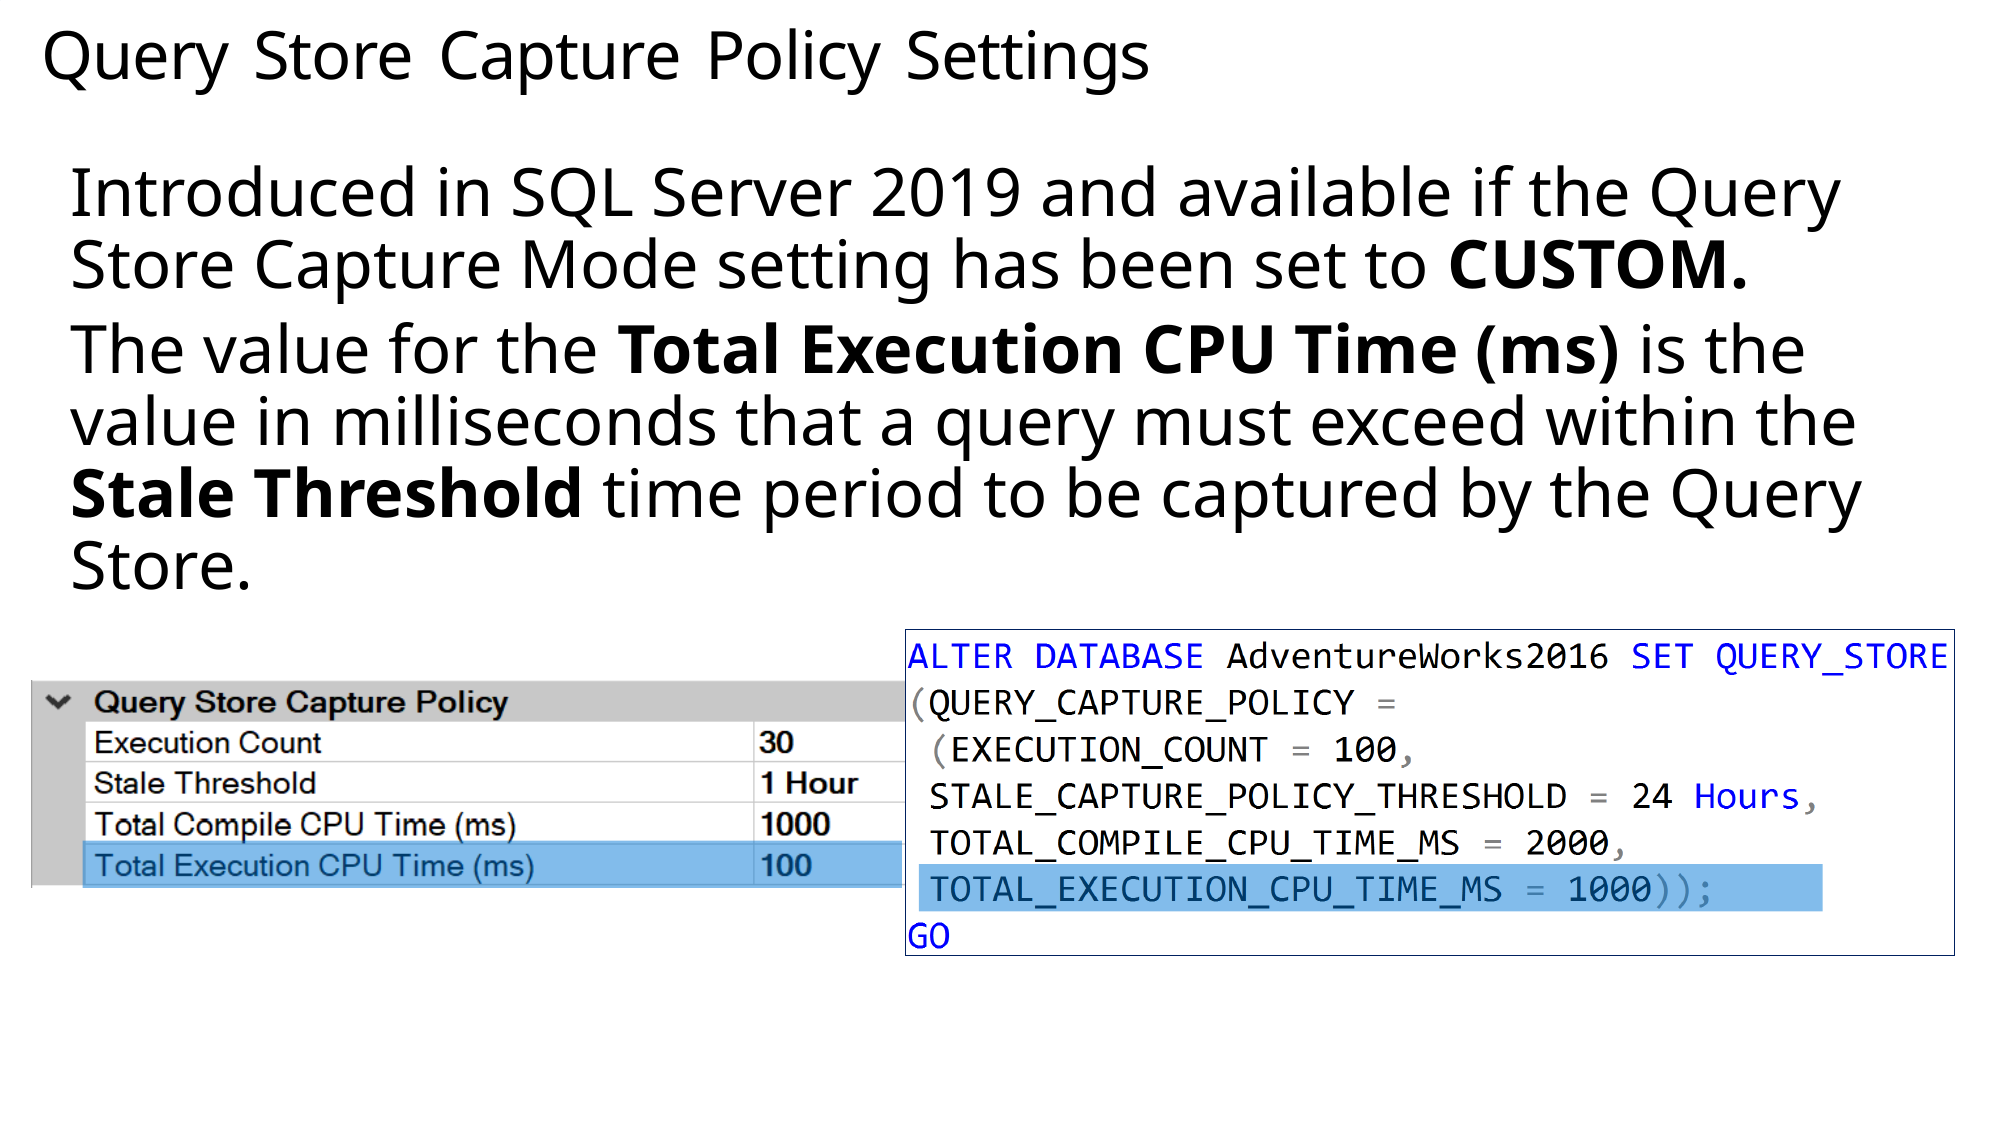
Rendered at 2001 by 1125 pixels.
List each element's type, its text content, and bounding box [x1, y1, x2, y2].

text_box Introduced in SQL Server 2019 and available if the Query Store Capture Mode setting has been set to CUSTOM. The value for the Total Execution CPU Time (ms) is the value in milliseconds that a query must exceed within the Stale Threshold time period to be captured by the Query Store. [56, 151, 1968, 546]
picture [31, 629, 1955, 956]
title Query Store Capture Policy Settings [41, 22, 1842, 100]
